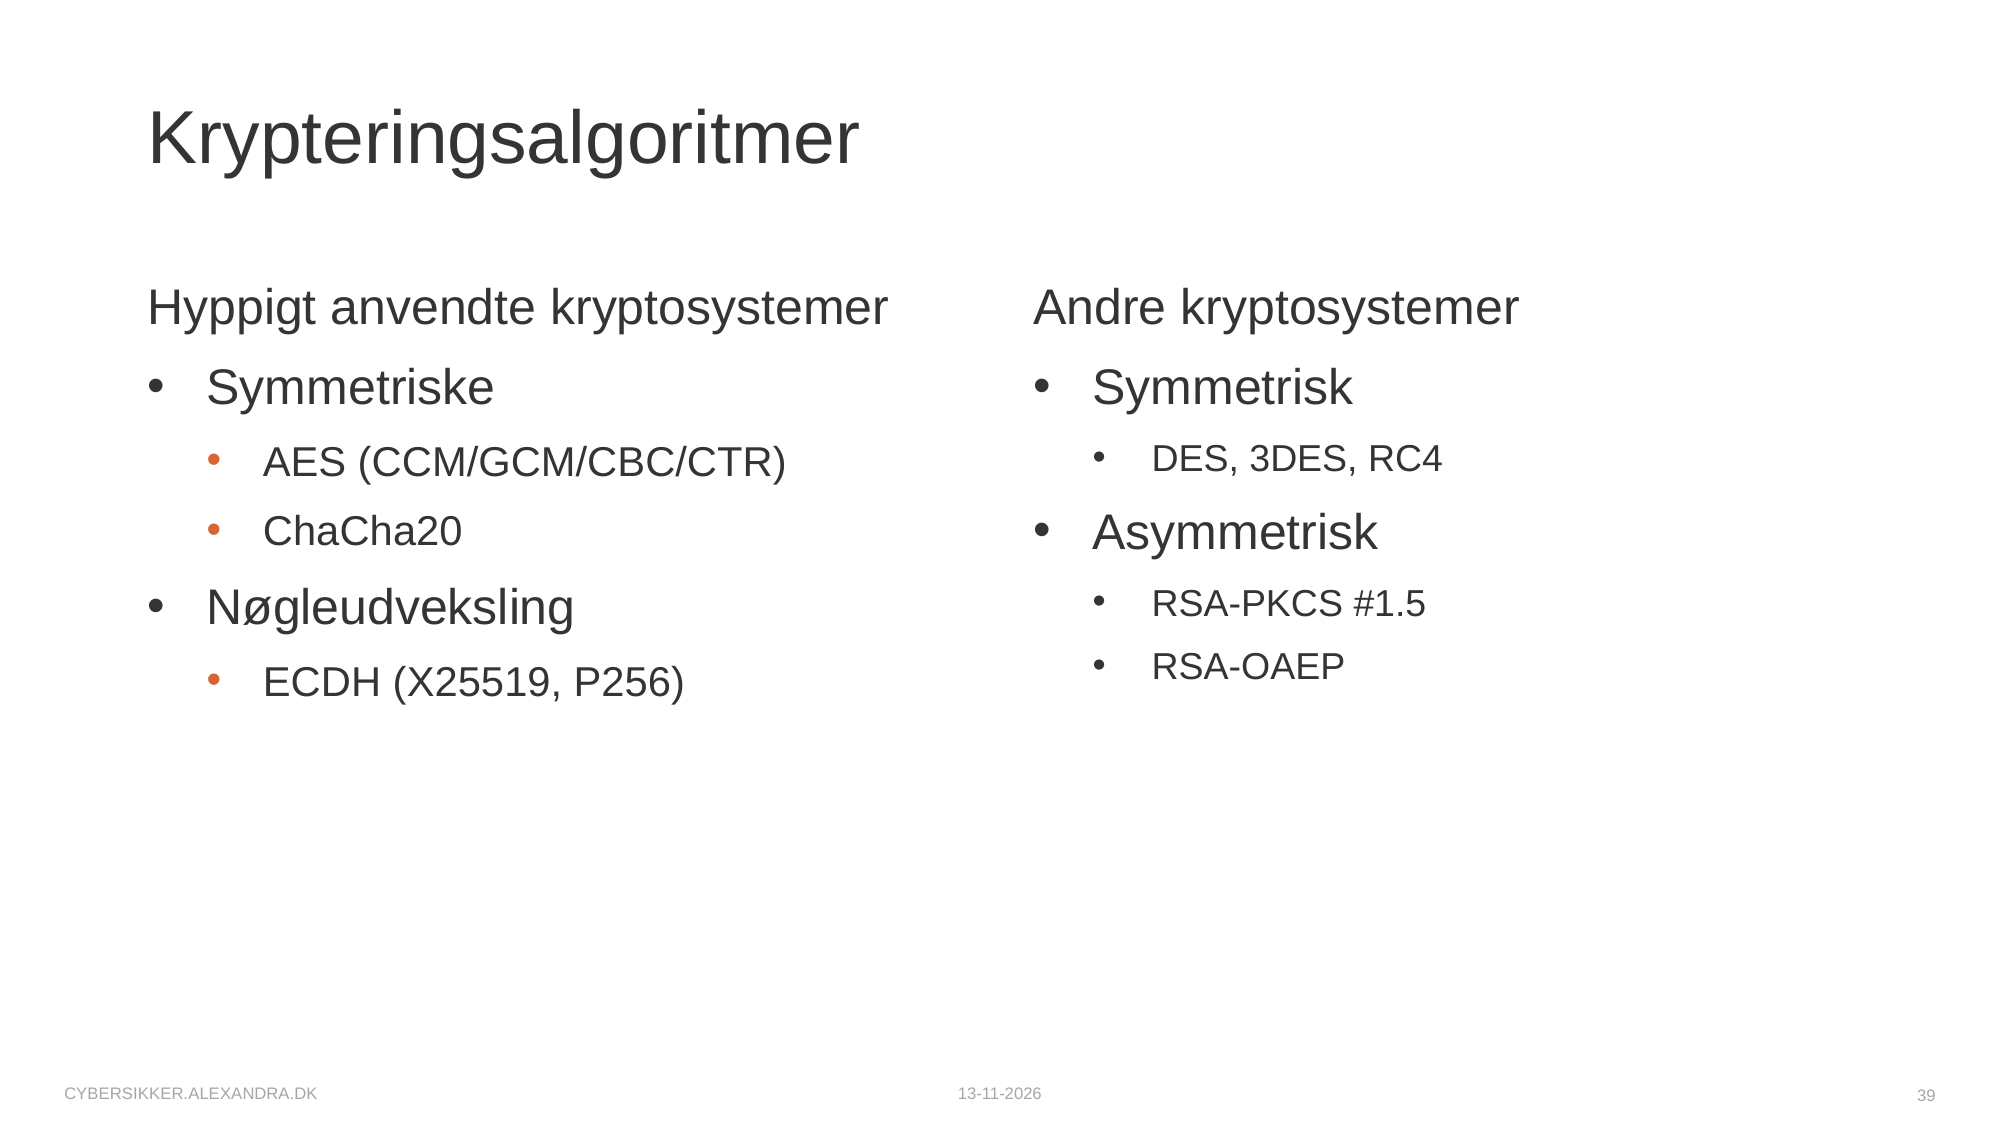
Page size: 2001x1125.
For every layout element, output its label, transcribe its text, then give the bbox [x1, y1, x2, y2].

list Andre kryptosystemer Symmetrisk DES, 3DES, RC4 Asymmetrisk RSA-PKCS #1.5 RSA-OAEP [1033, 265, 1861, 978]
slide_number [763, 1075, 1237, 1106]
footer cybersikker.alexandra.dk [49, 1075, 565, 1106]
slide_number 39 [1631, 1077, 1951, 1113]
title Krypteringsalgoritmer [147, 88, 1861, 180]
list Hyppigt anvendte kryptosystemer Symmetriske AES (CCM/GCM/CBC/CTR) ChaCha20 Nøgleudveksling ECDH (X25519, P256) [147, 265, 975, 975]
